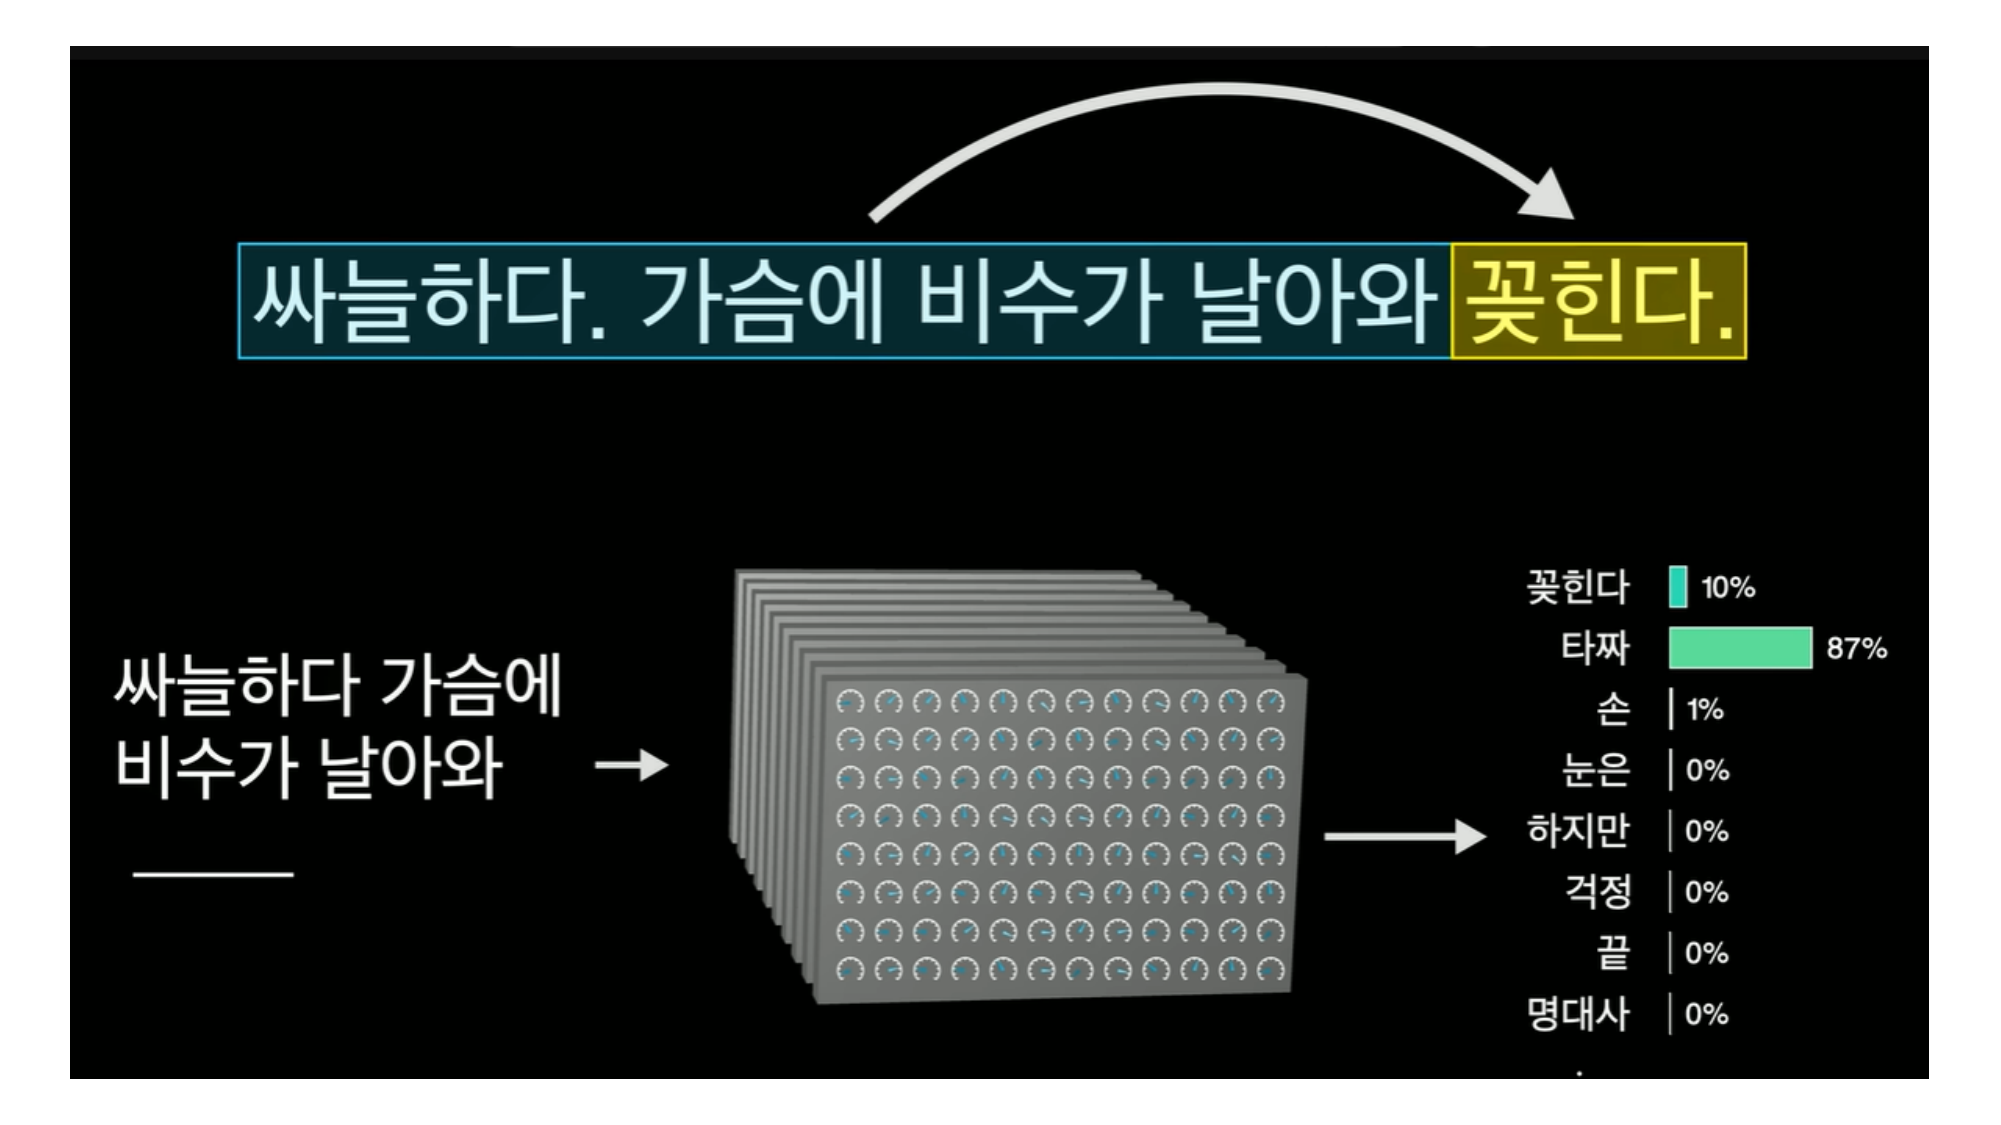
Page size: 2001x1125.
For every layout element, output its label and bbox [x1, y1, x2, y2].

picture [70, 46, 1930, 1079]
